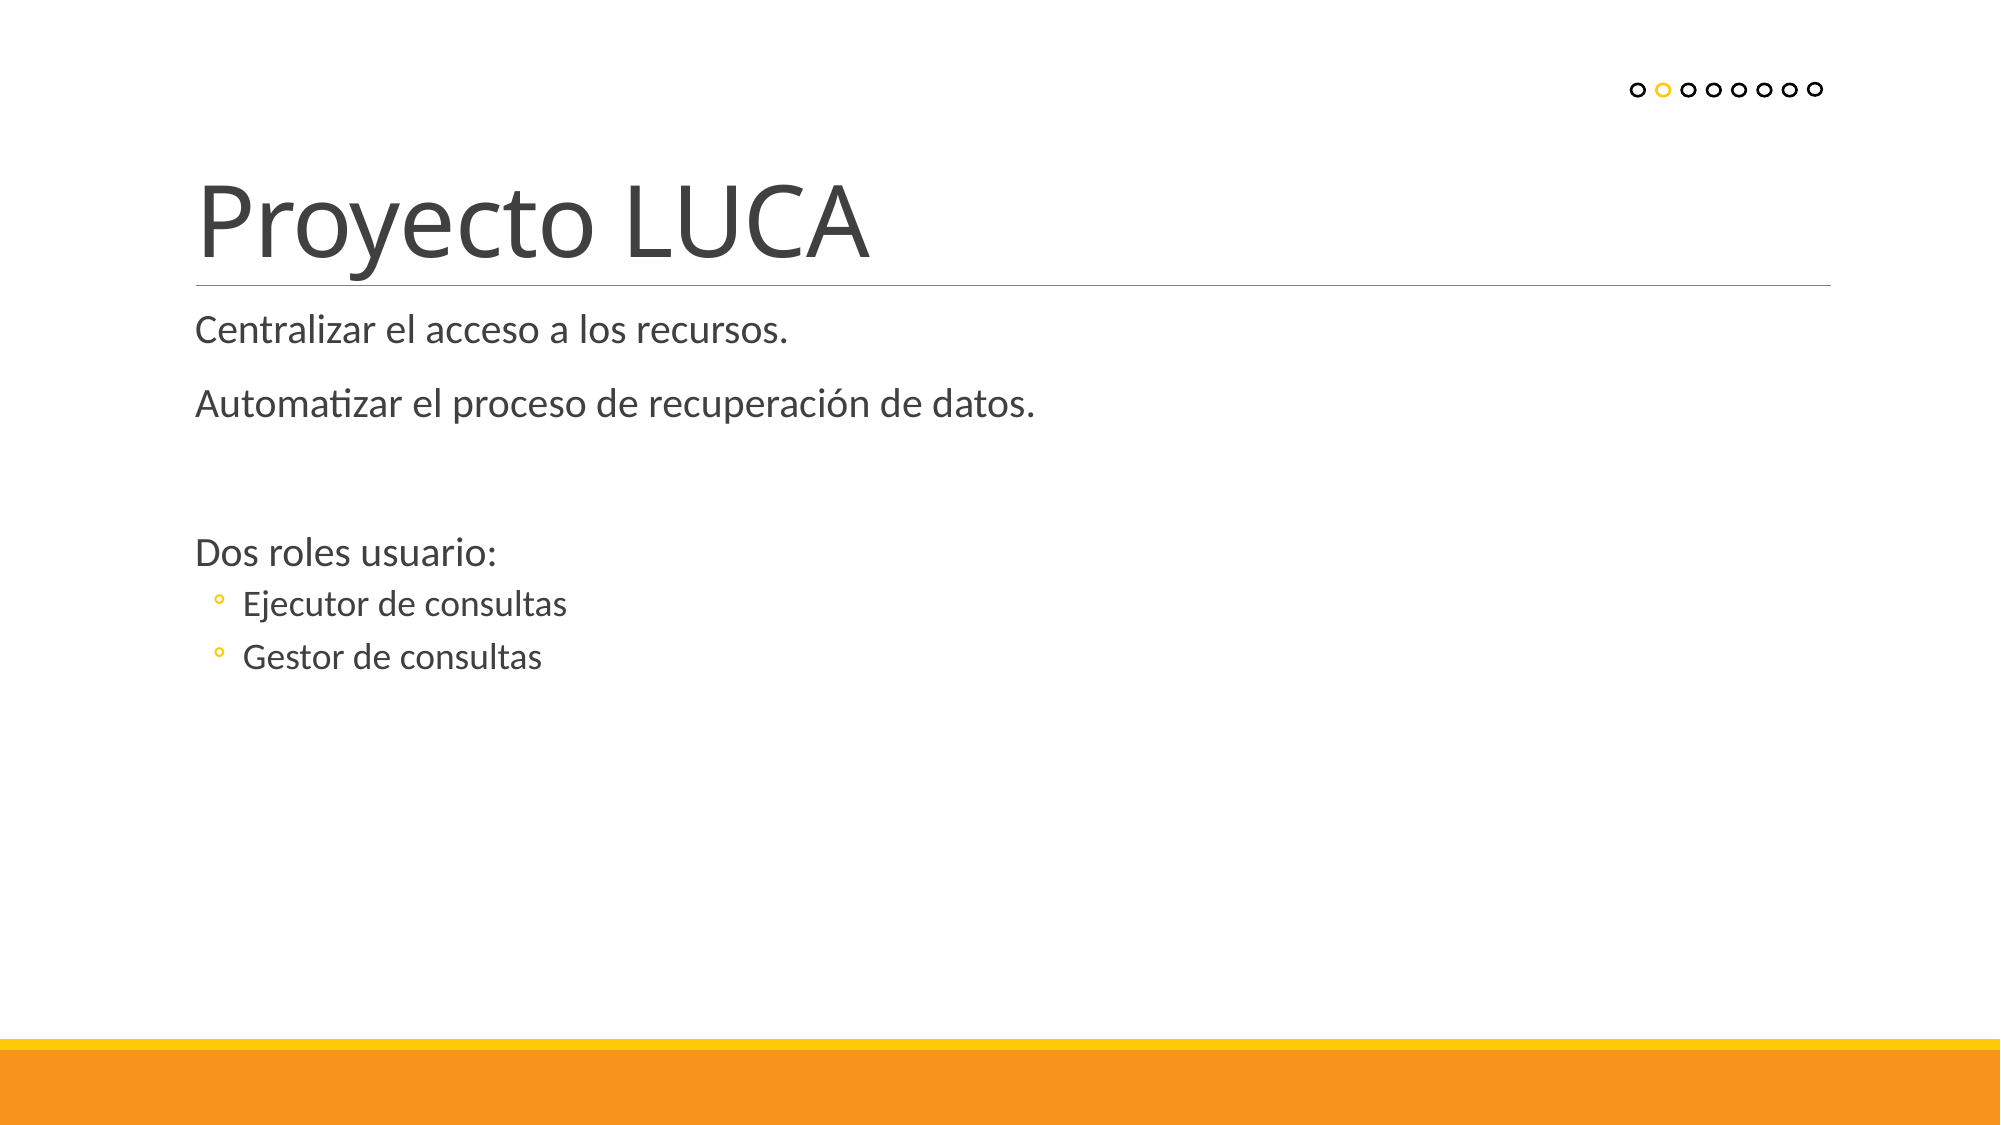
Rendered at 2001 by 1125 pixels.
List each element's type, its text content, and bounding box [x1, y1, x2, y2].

title Proyecto LUCA [180, 47, 1830, 285]
text_box [1705, 82, 1722, 98]
text_box [1655, 82, 1672, 98]
text_box [1806, 81, 1824, 97]
text_box [1756, 82, 1773, 98]
text_box [1680, 82, 1697, 98]
list Centralizar el acceso a los recursos. Automatizar el proceso de recuperación de datos. Dos roles usuario: Ejecutor de consultas Gestor de consultas [180, 300, 1905, 1042]
text_box [1629, 82, 1646, 98]
text_box [1730, 82, 1748, 98]
text_box [1781, 82, 1798, 98]
